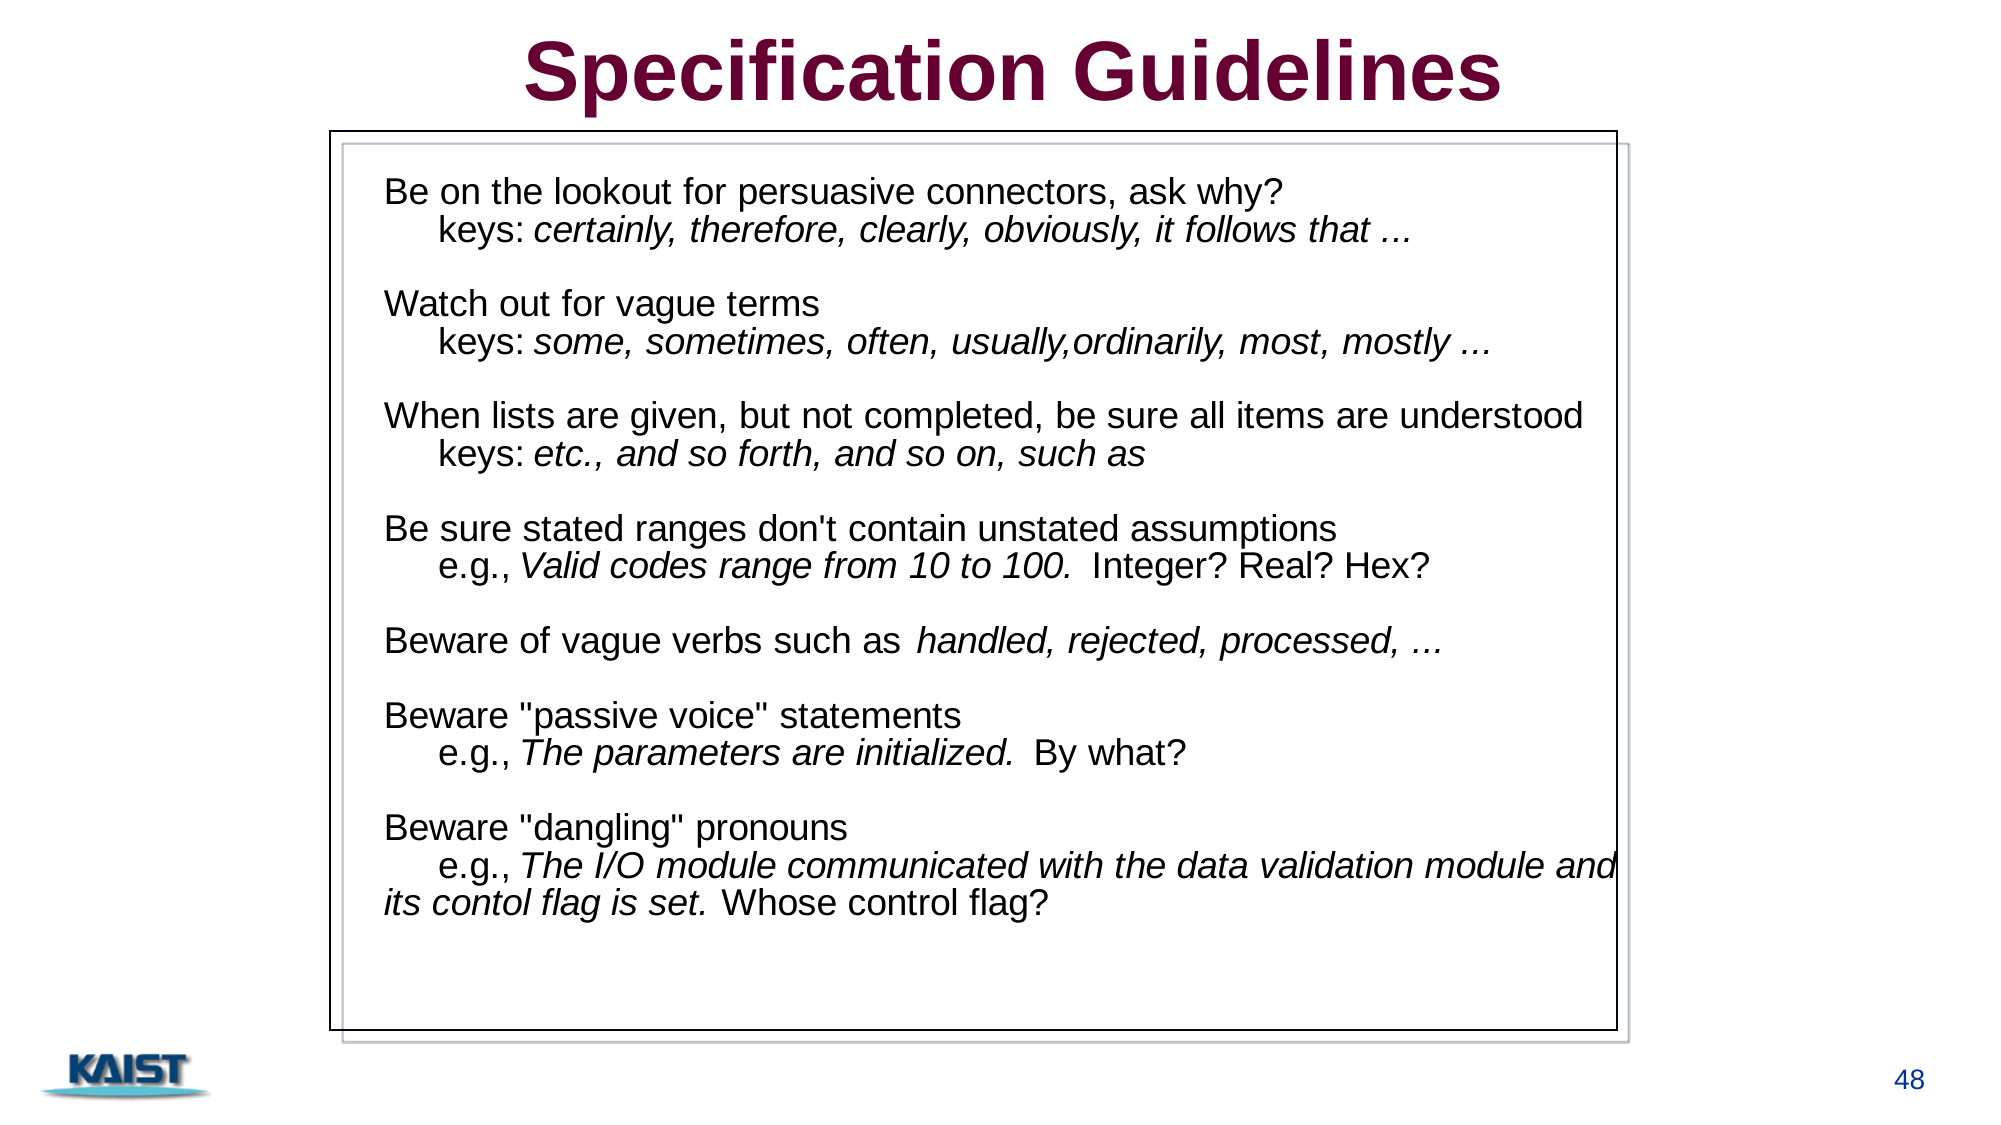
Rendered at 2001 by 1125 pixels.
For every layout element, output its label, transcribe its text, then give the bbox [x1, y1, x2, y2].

title Specification Guidelines [507, 11, 1521, 130]
text_box [329, 130, 1617, 1031]
picture [38, 1052, 215, 1102]
slide_number 48 [1801, 1024, 1941, 1104]
picture [379, 173, 1662, 926]
